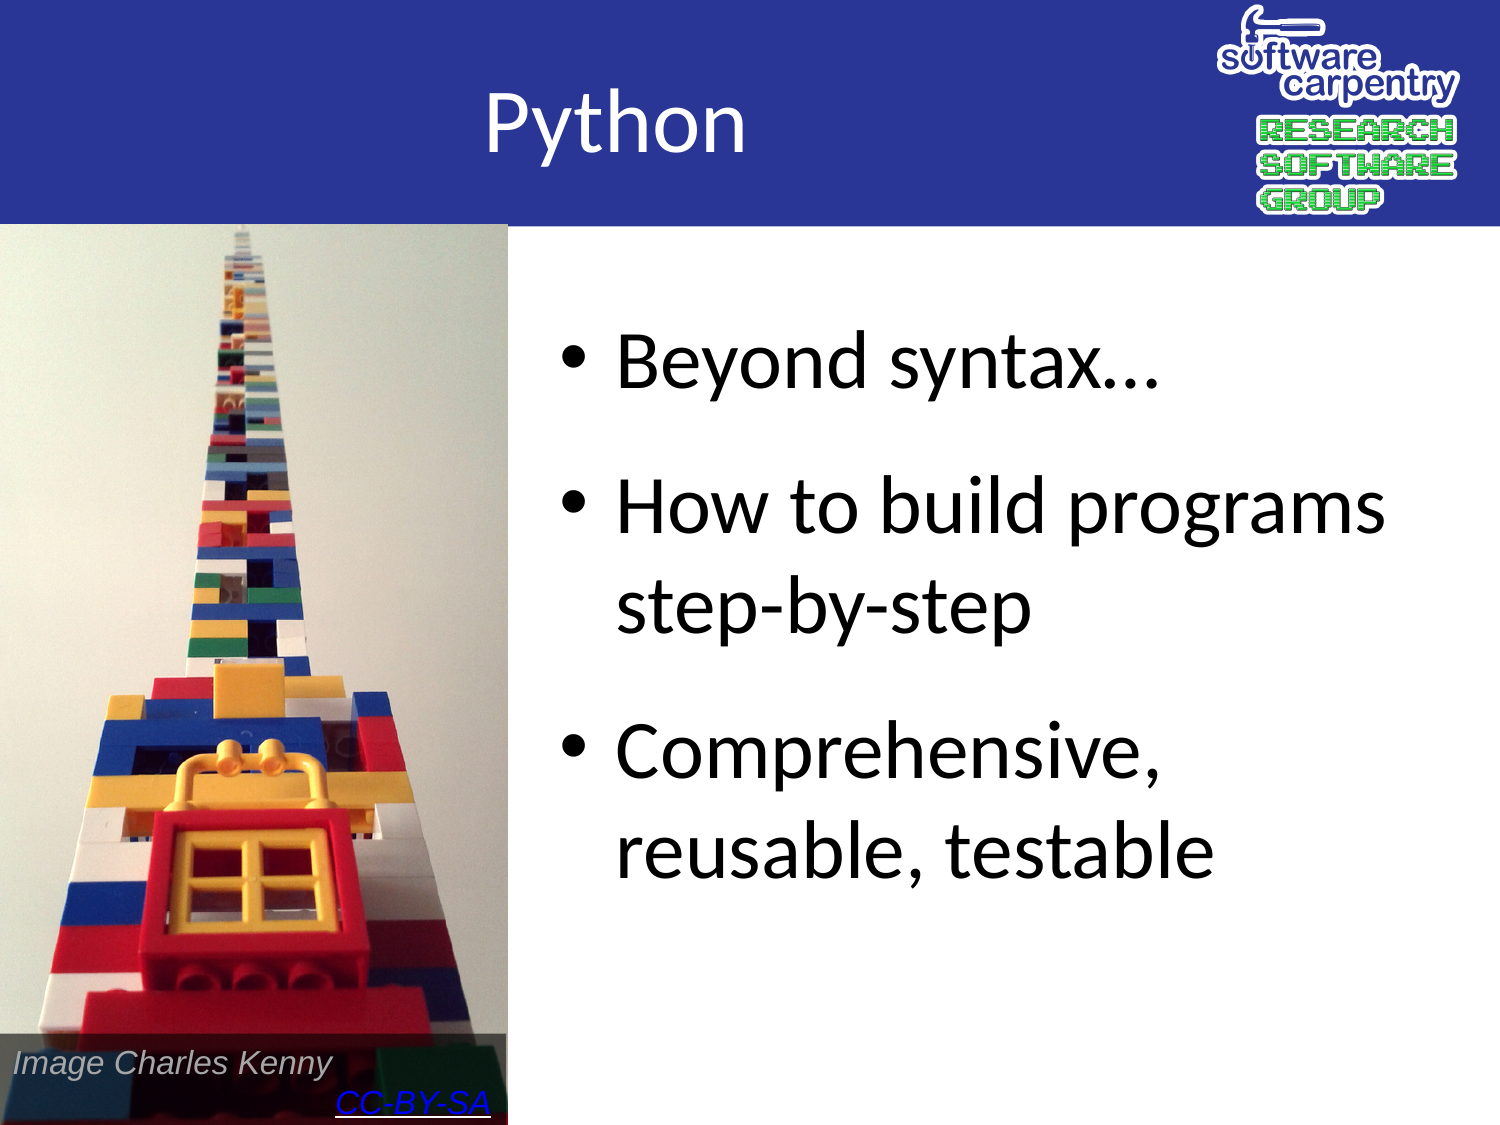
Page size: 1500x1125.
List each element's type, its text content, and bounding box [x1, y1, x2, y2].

picture [1216, 3, 1461, 108]
text_box Beyond syntax… How to build programs step-by-step Comprehensive, reusable, testable [544, 297, 1459, 1071]
picture [1255, 113, 1465, 227]
picture [0, 224, 508, 1125]
text_box Python [51, 21, 1182, 209]
